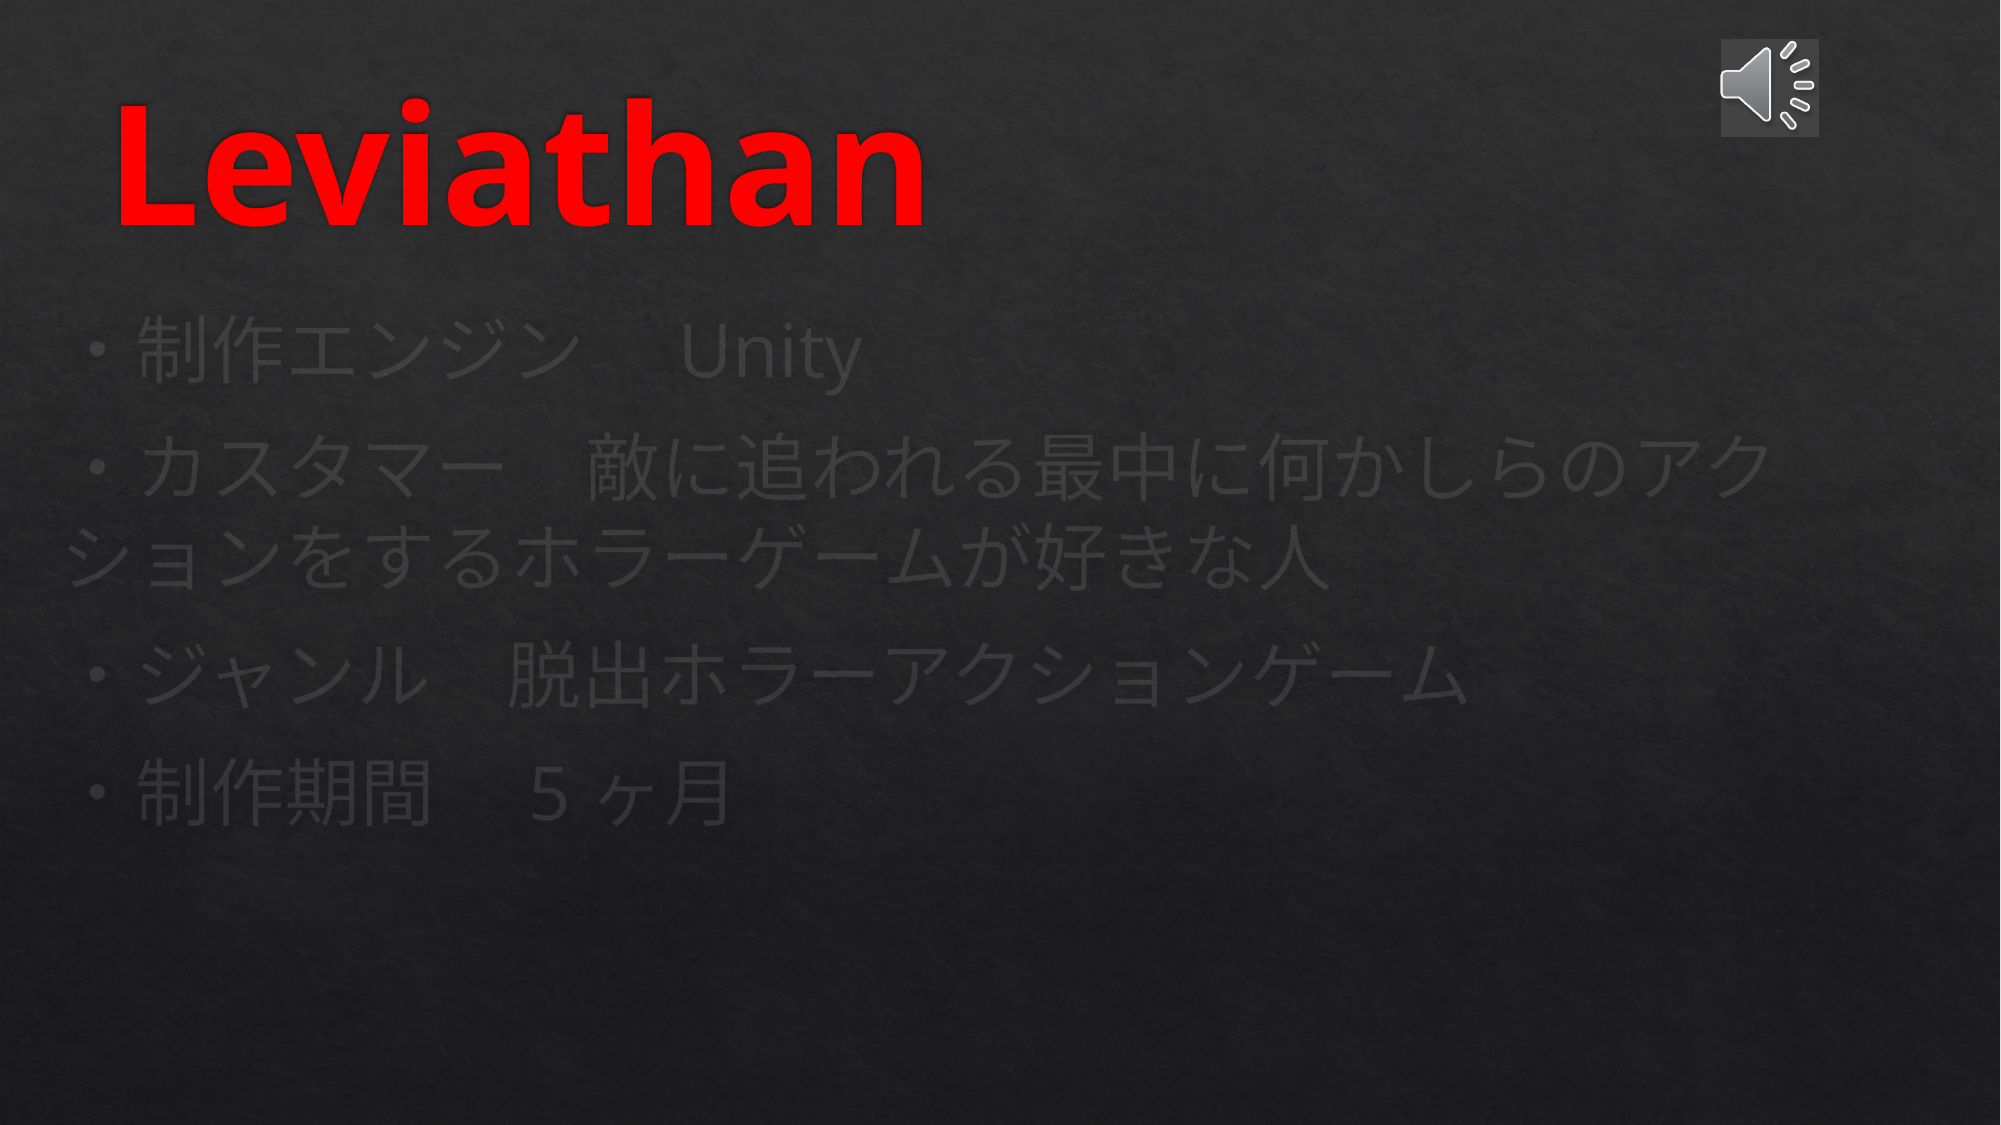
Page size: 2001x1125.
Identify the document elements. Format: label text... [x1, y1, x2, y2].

title Leviathan [91, 44, 983, 267]
picture [1719, 37, 1821, 139]
subtitle ・制作エンジン Unity ・カスタマー 敵に追われる最中に何かしらのアクションをするホラーゲームが好きな人 ・ジャンル 脱出ホラーアクションゲーム ・制作期間 5ヶ月 [44, 295, 1921, 1037]
